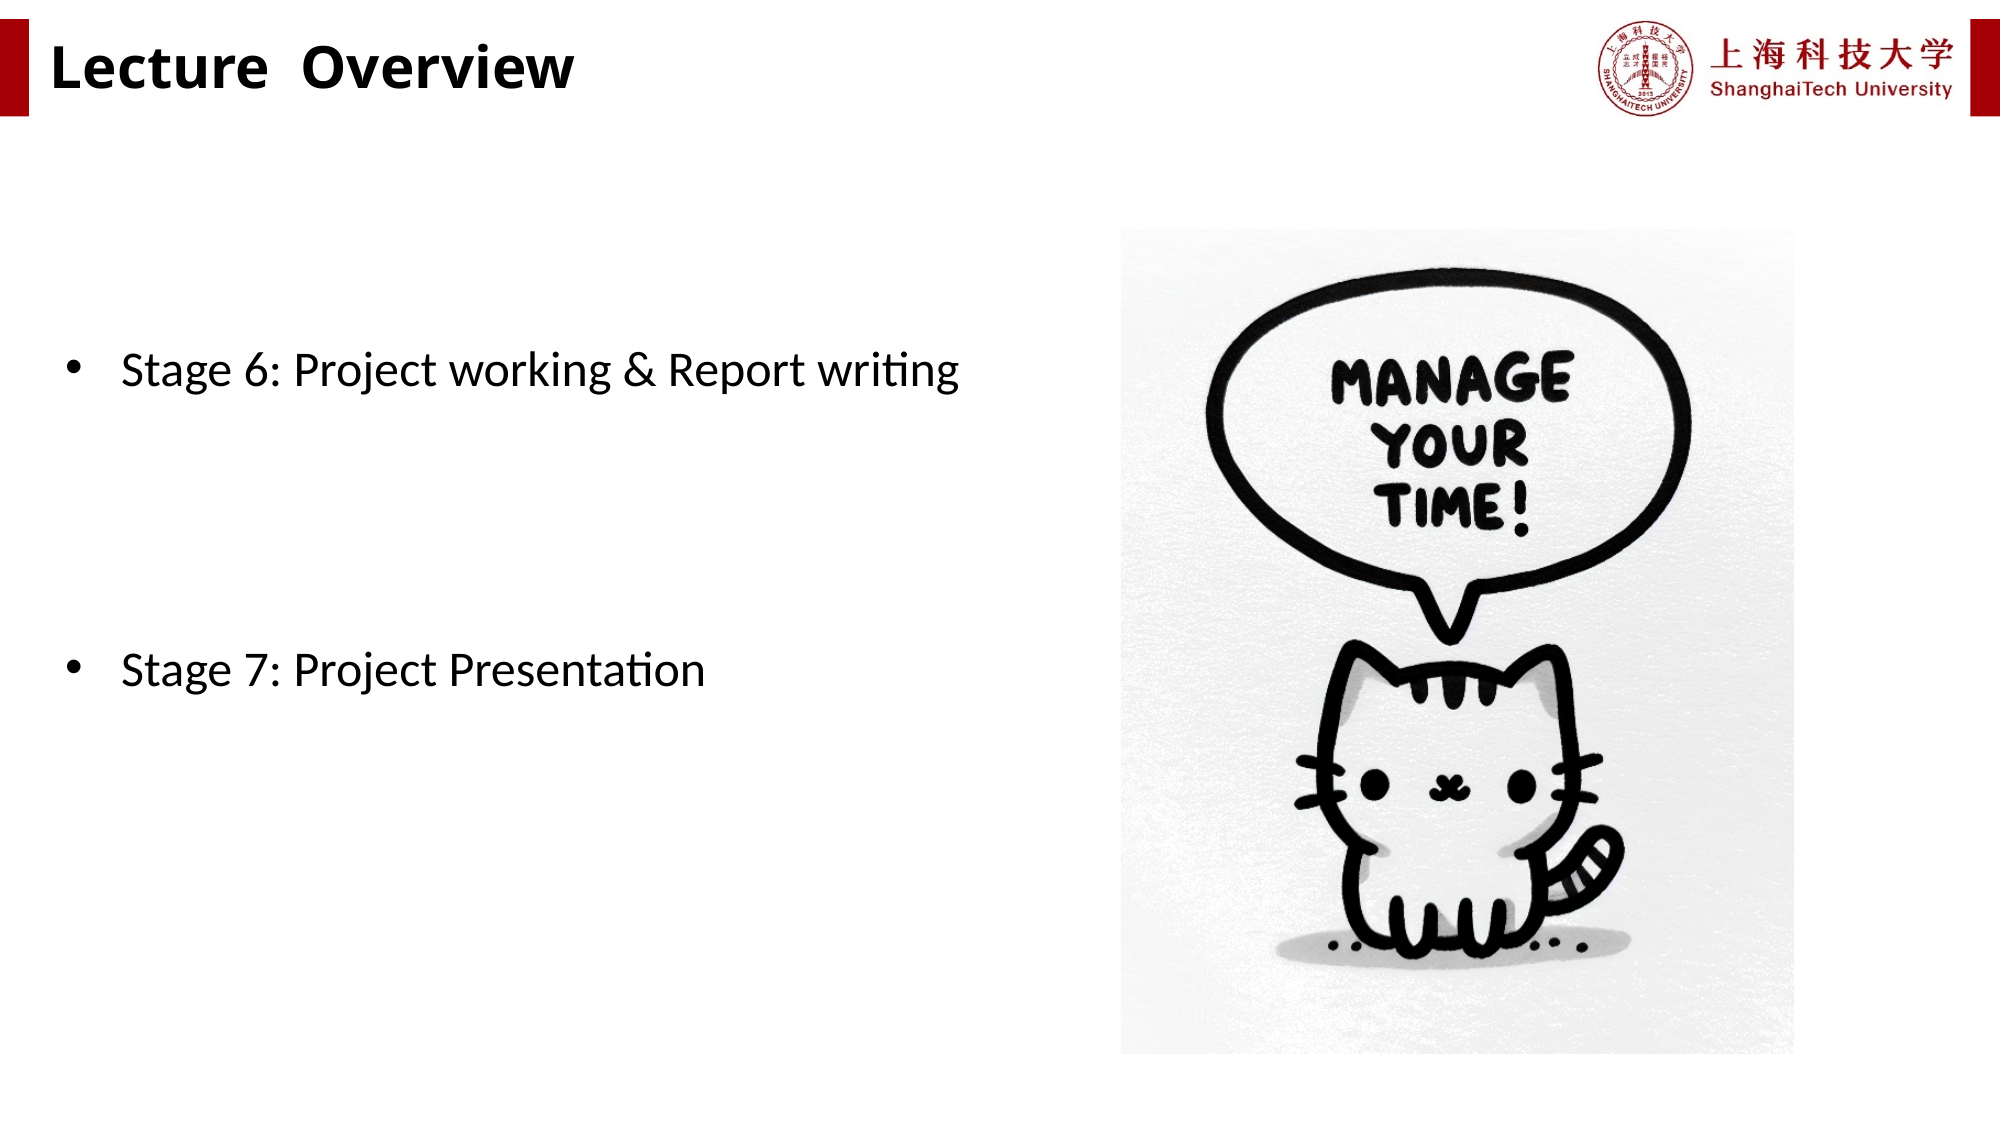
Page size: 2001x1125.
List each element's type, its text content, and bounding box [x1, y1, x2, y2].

text_box Stage 6: Project working & Report writing Stage 7: Project Presentation [50, 328, 1067, 892]
title Lecture Overview [34, 22, 1472, 118]
picture [1596, 19, 1954, 117]
picture [1120, 229, 1795, 1054]
